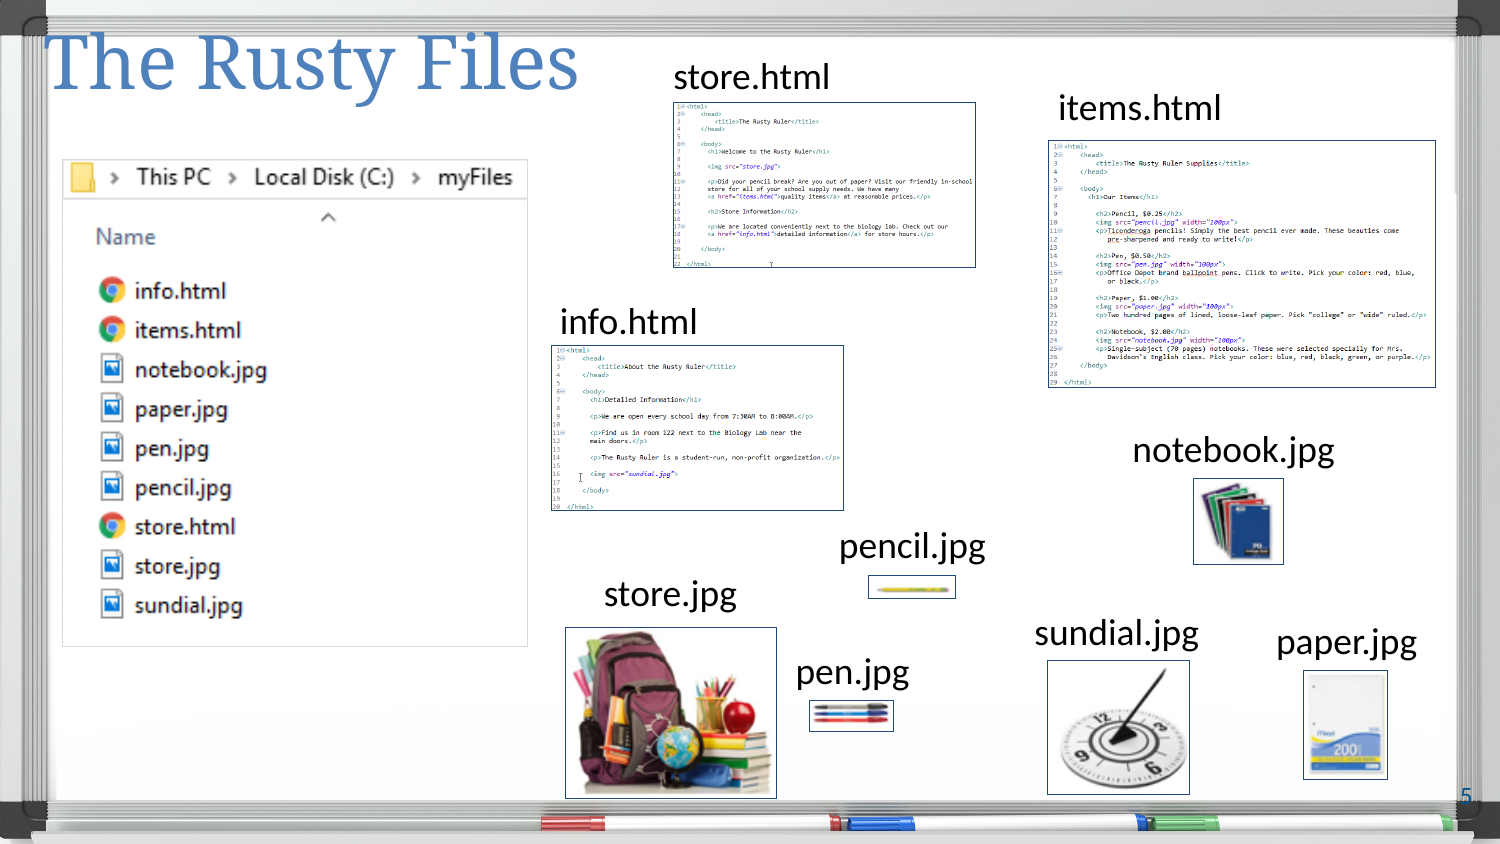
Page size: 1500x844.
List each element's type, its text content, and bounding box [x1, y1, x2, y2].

text_box pencil.jpg [824, 513, 1087, 574]
text_box items.html [1043, 75, 1306, 136]
text_box paper.jpg [1261, 609, 1465, 670]
text_box store.jpg [589, 561, 852, 621]
picture [0, 0, 1500, 844]
text_box store.html [658, 44, 922, 105]
text_box info.html [545, 289, 808, 349]
text_box sundial.jpg [1019, 600, 1283, 661]
title The Rusty Files [12, 9, 613, 110]
text_box pen.jpg [781, 639, 1043, 700]
slide_number 5 [1387, 771, 1488, 817]
text_box notebook.jpg [1117, 418, 1359, 478]
